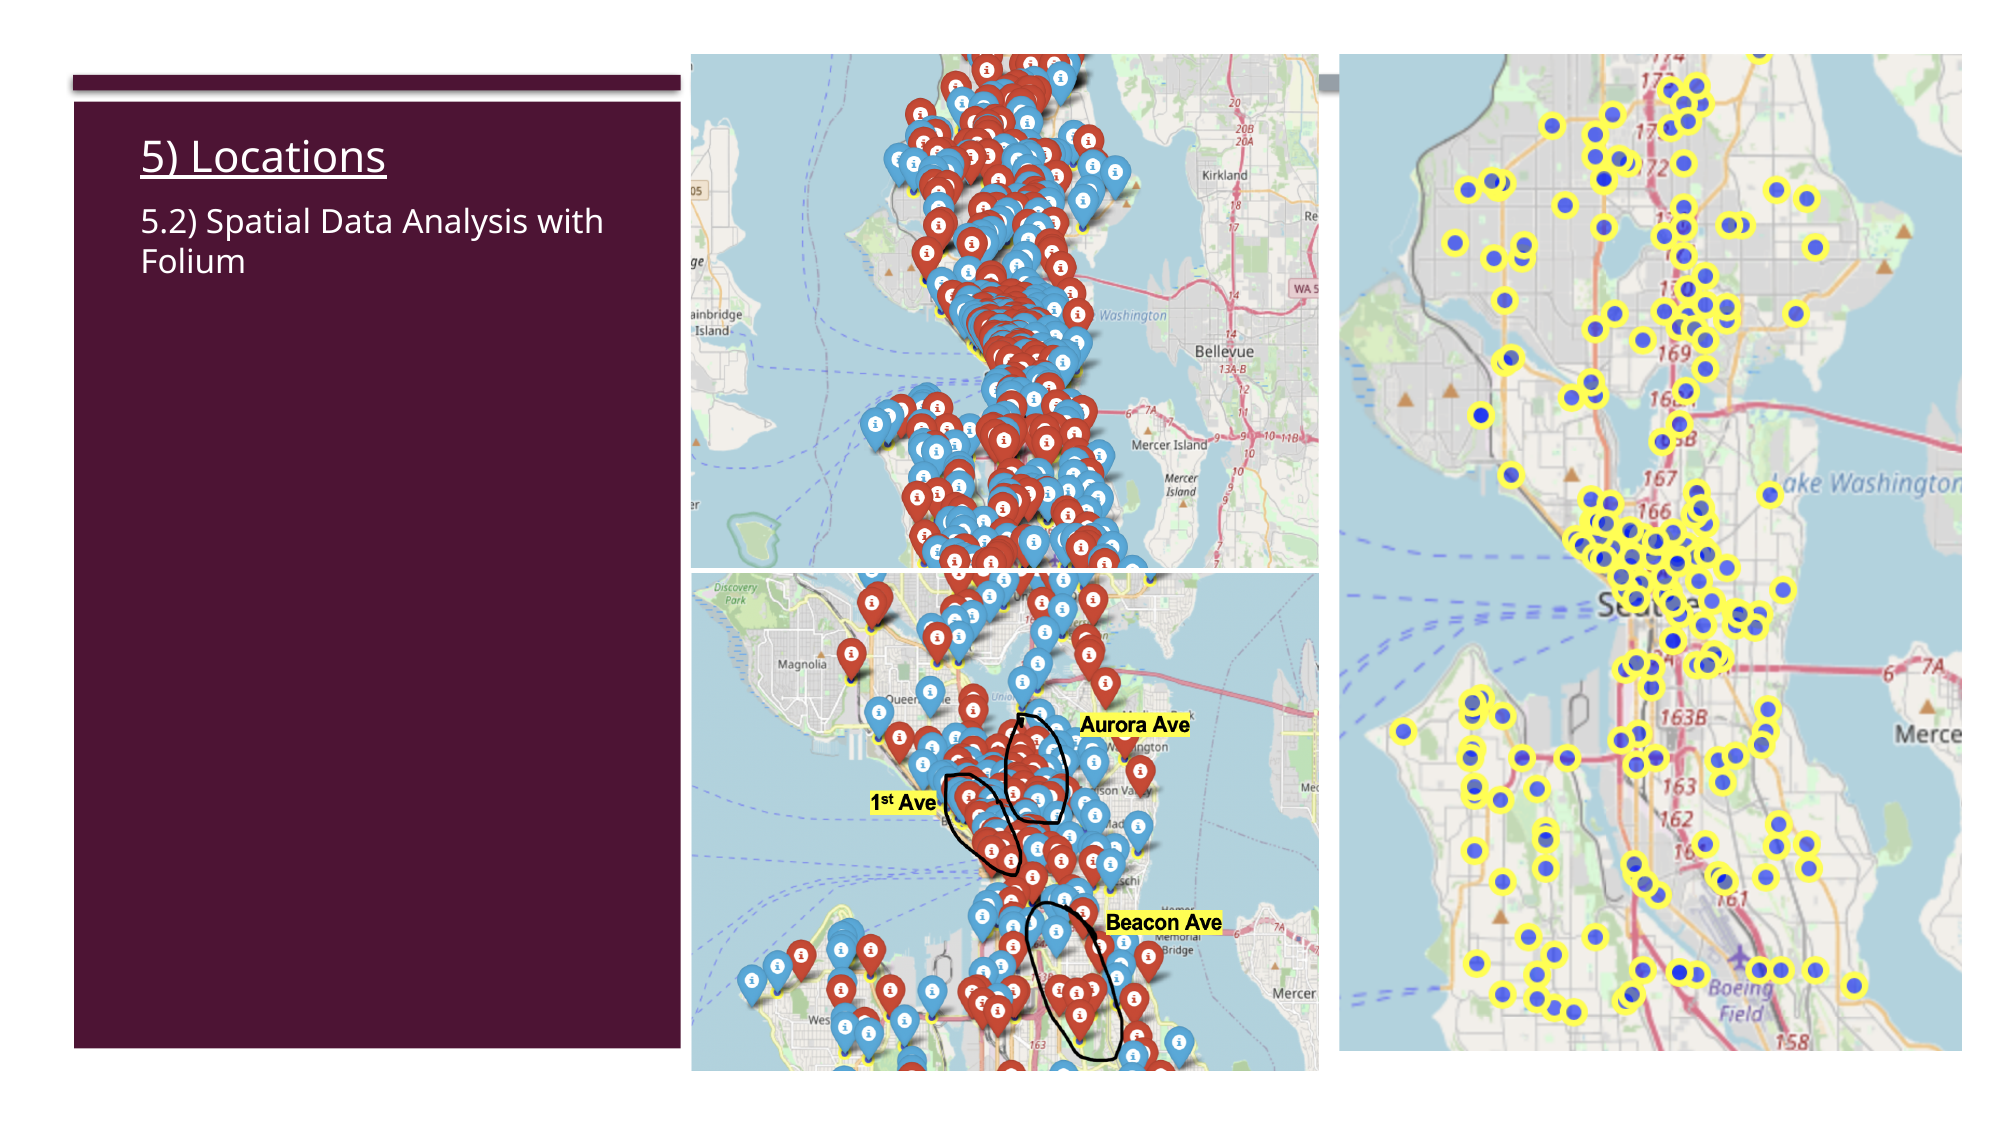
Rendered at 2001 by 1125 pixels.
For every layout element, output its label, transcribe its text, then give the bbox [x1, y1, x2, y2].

picture [690, 53, 1320, 570]
text_box [72, 102, 682, 1050]
text_box 5) Locations 5.2) Spatial Data Analysis with Folium [125, 120, 623, 970]
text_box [1324, 73, 1333, 92]
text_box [72, 73, 684, 92]
picture [1338, 53, 1963, 1052]
text_box [0, 0, 2000, 1125]
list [690, 578, 1320, 1072]
